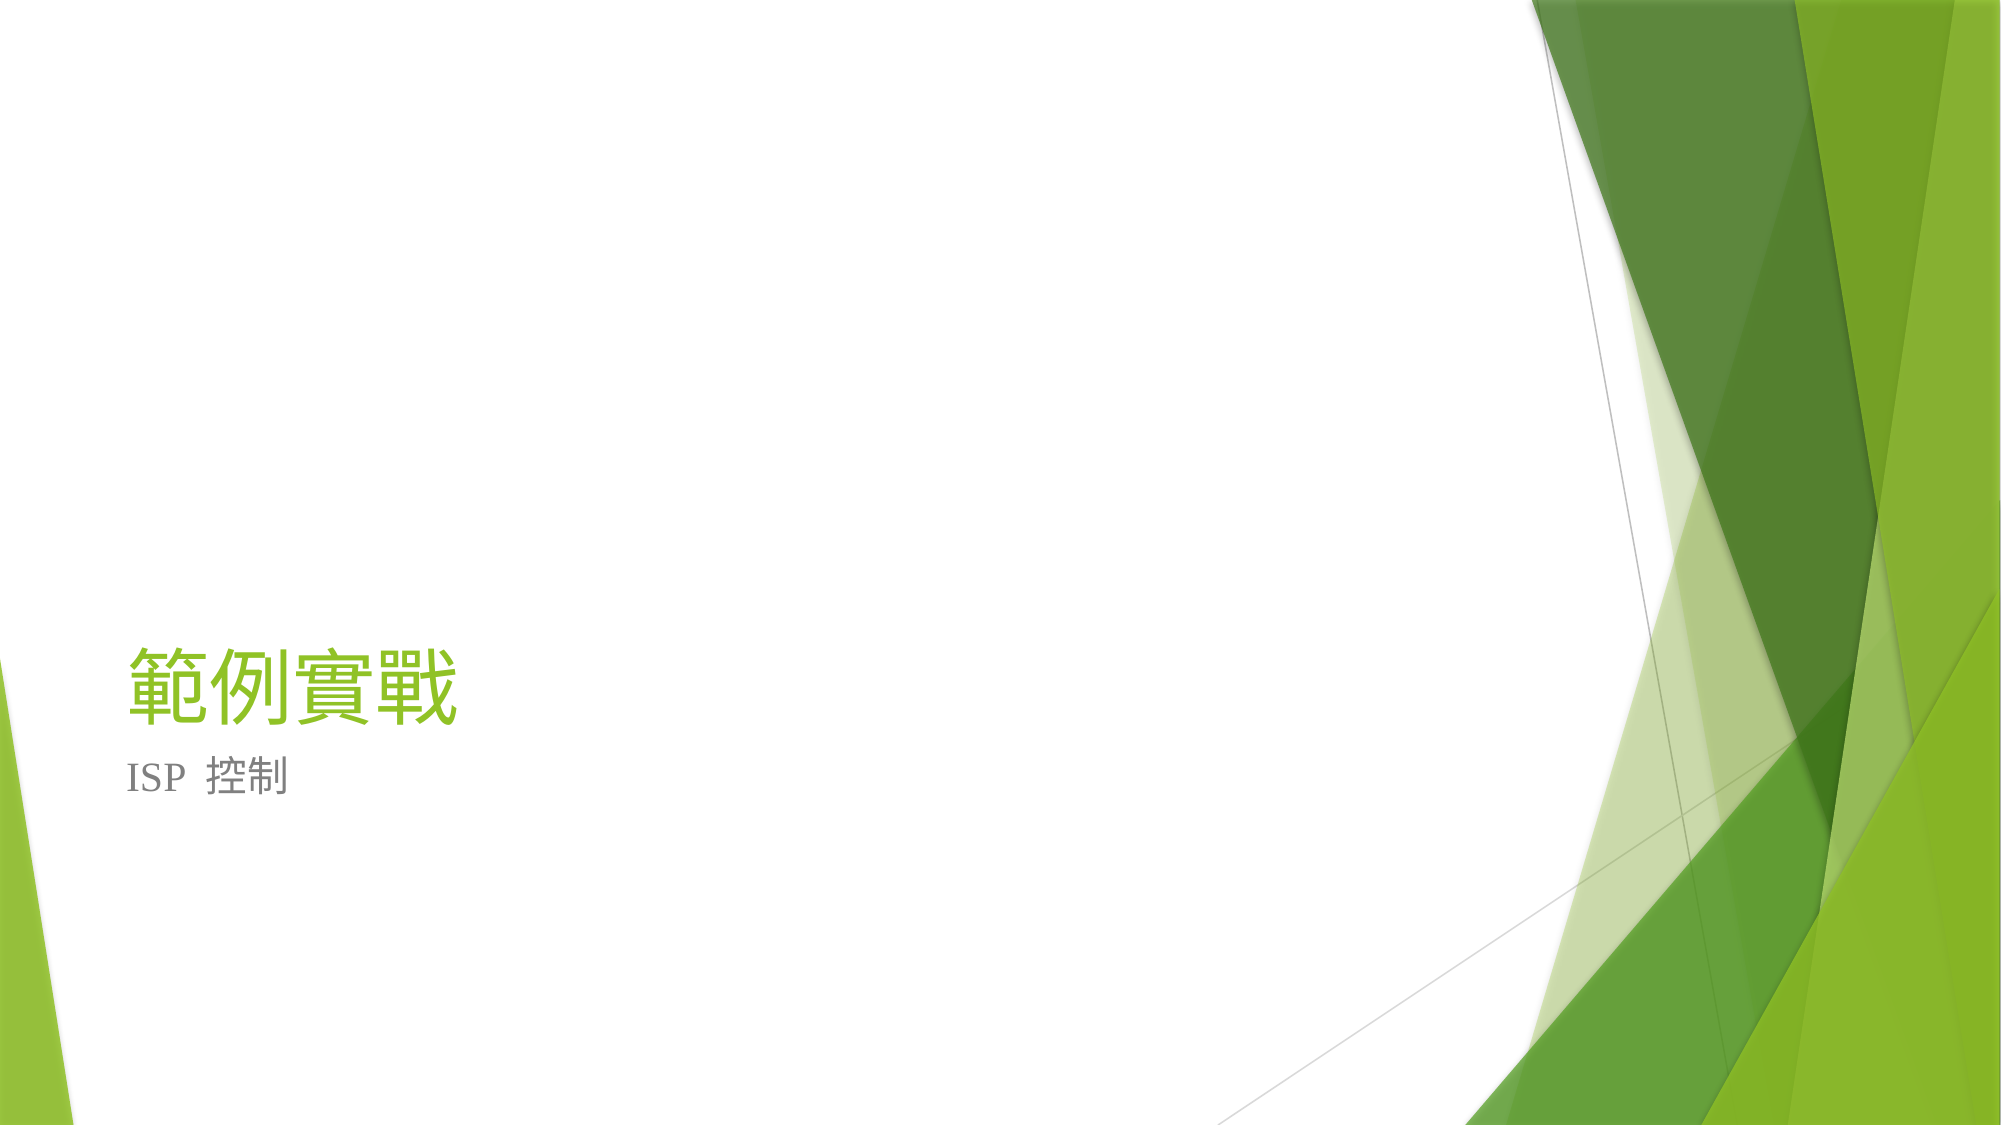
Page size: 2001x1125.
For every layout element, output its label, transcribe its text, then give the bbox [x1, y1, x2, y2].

list ISP 控制 [111, 742, 1522, 884]
title 範例實戰 [111, 443, 1522, 742]
